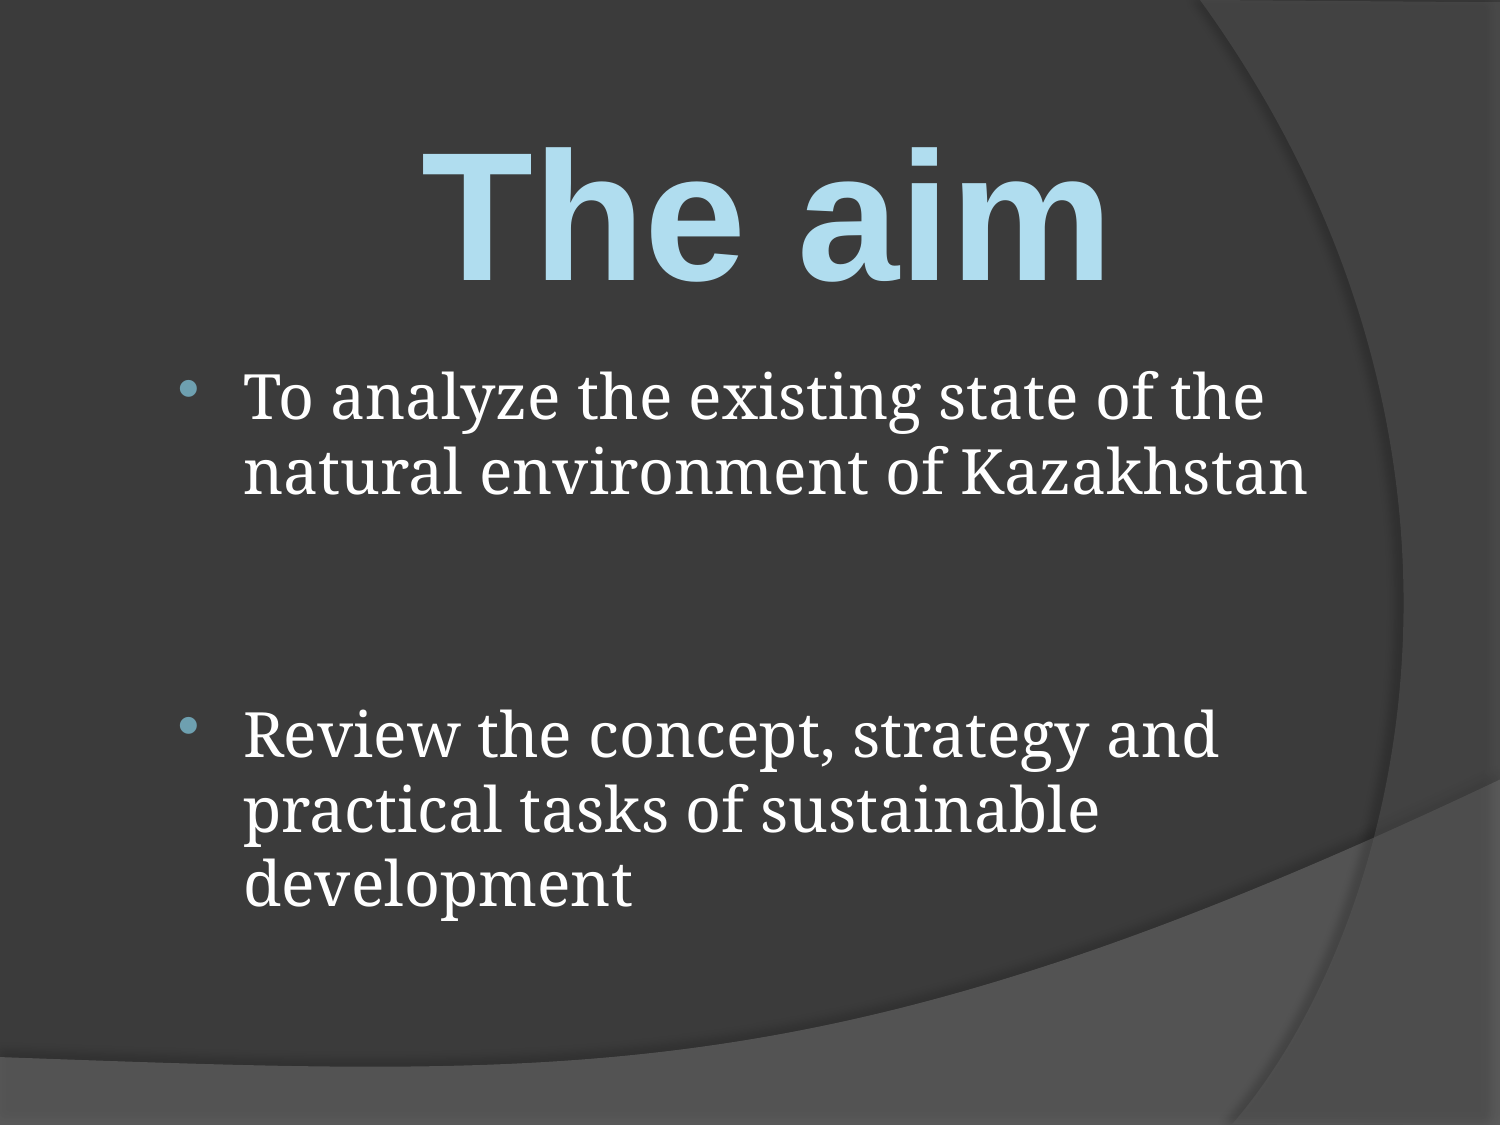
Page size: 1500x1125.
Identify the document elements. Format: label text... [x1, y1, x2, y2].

list To analyze the existing state of the natural environment of Kazakhstan Review the concept, strategy and practical tasks of sustainable development [159, 349, 1385, 1093]
text_box The aim [301, 89, 1235, 325]
